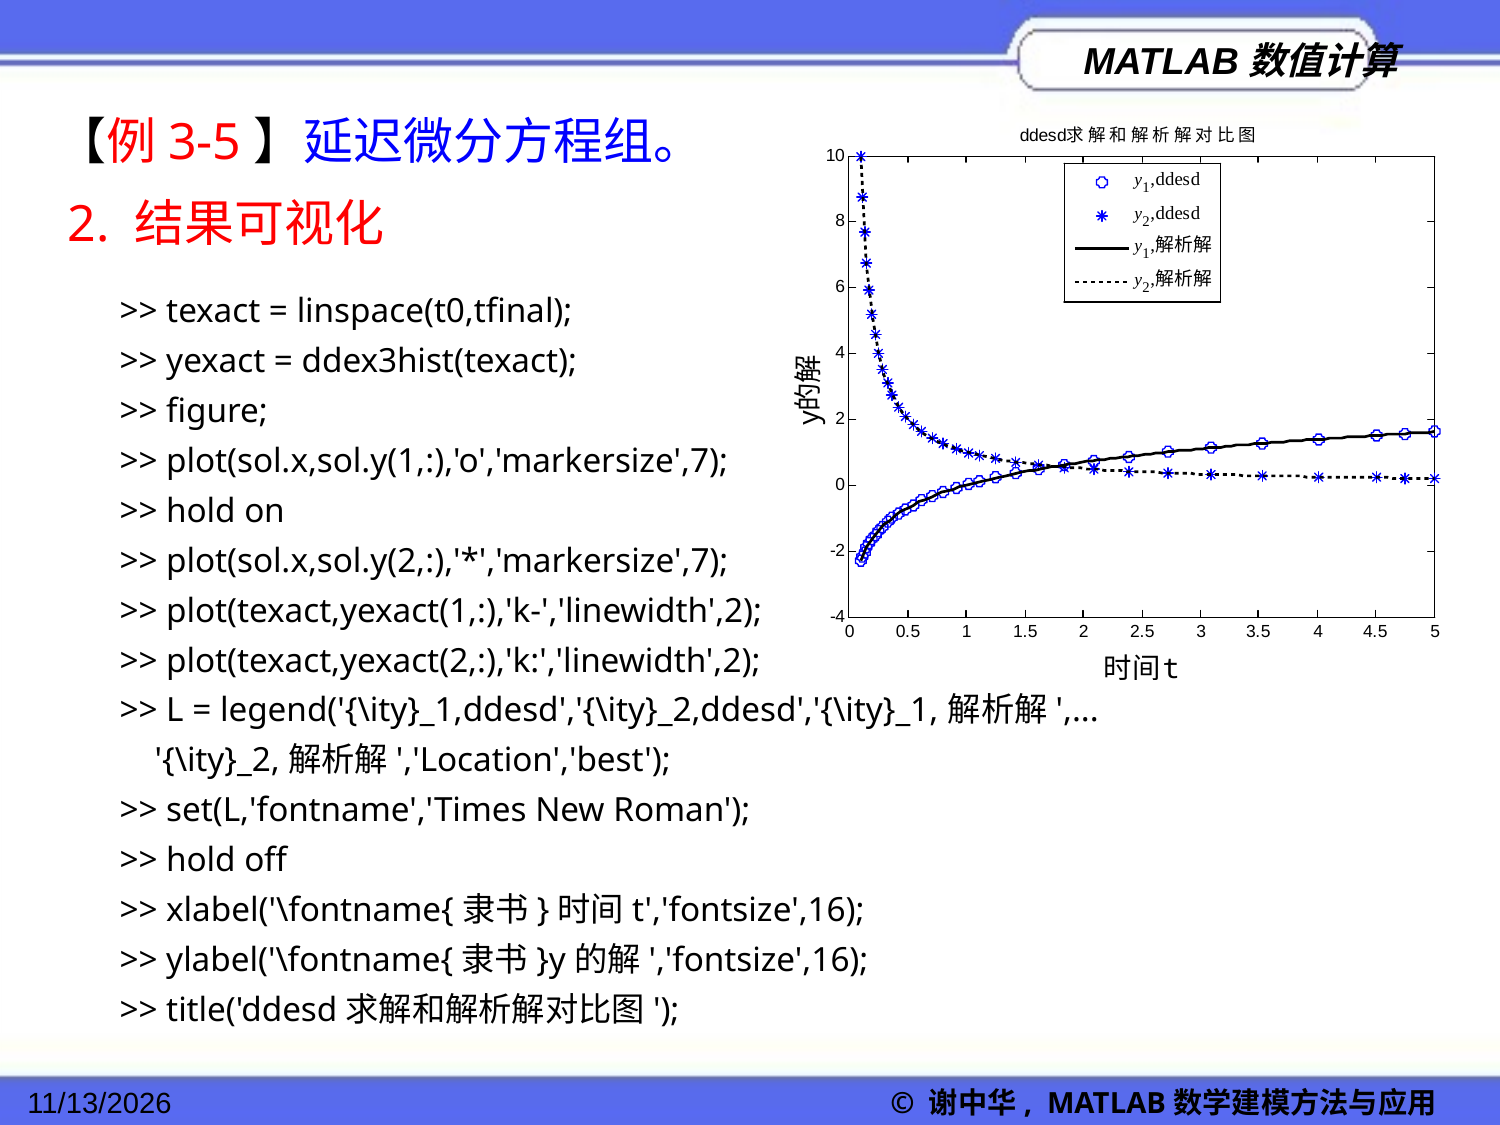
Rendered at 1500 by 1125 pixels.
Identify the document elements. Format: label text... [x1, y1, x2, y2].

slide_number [12, 1079, 363, 1123]
text_box 【例3-5】延迟微分方程组。 [41, 90, 1403, 177]
picture [0, 0, 1500, 1125]
text_box 2. 结果可视化 [53, 184, 780, 260]
footer © 谢中华, MATLAB数学建模方法与应用 [844, 1079, 1483, 1123]
text_box >> texact = linspace(t0,tfinal); >> yexact = ddex3hist(texact); >> figure; >> plot(sol.x,sol.y(1,:),'o','markersize',7); >> hold on >> plot(sol.x,sol.y(2,:),'*','markersize',7); >> plot(texact,yexact(1,:),'k-','linewidth',2); >> plot(texact,yexact(2,:),'k:','linewidth',2); >> L = legend('{\ity}_1,ddesd','{\ity}_2,ddesd','{\ity}_1,解析解',... '{\ity}_2,解析解','Location','best'); >> set(L,'fontname','Times New Roman'); >> hold off >> xlabel('\fontname{隶书}时间t','fontsize',16); >> ylabel('\fontname{隶书}y的解','fontsize',16); >> title('ddesd求解和解析解对比图'); [104, 272, 1415, 1036]
